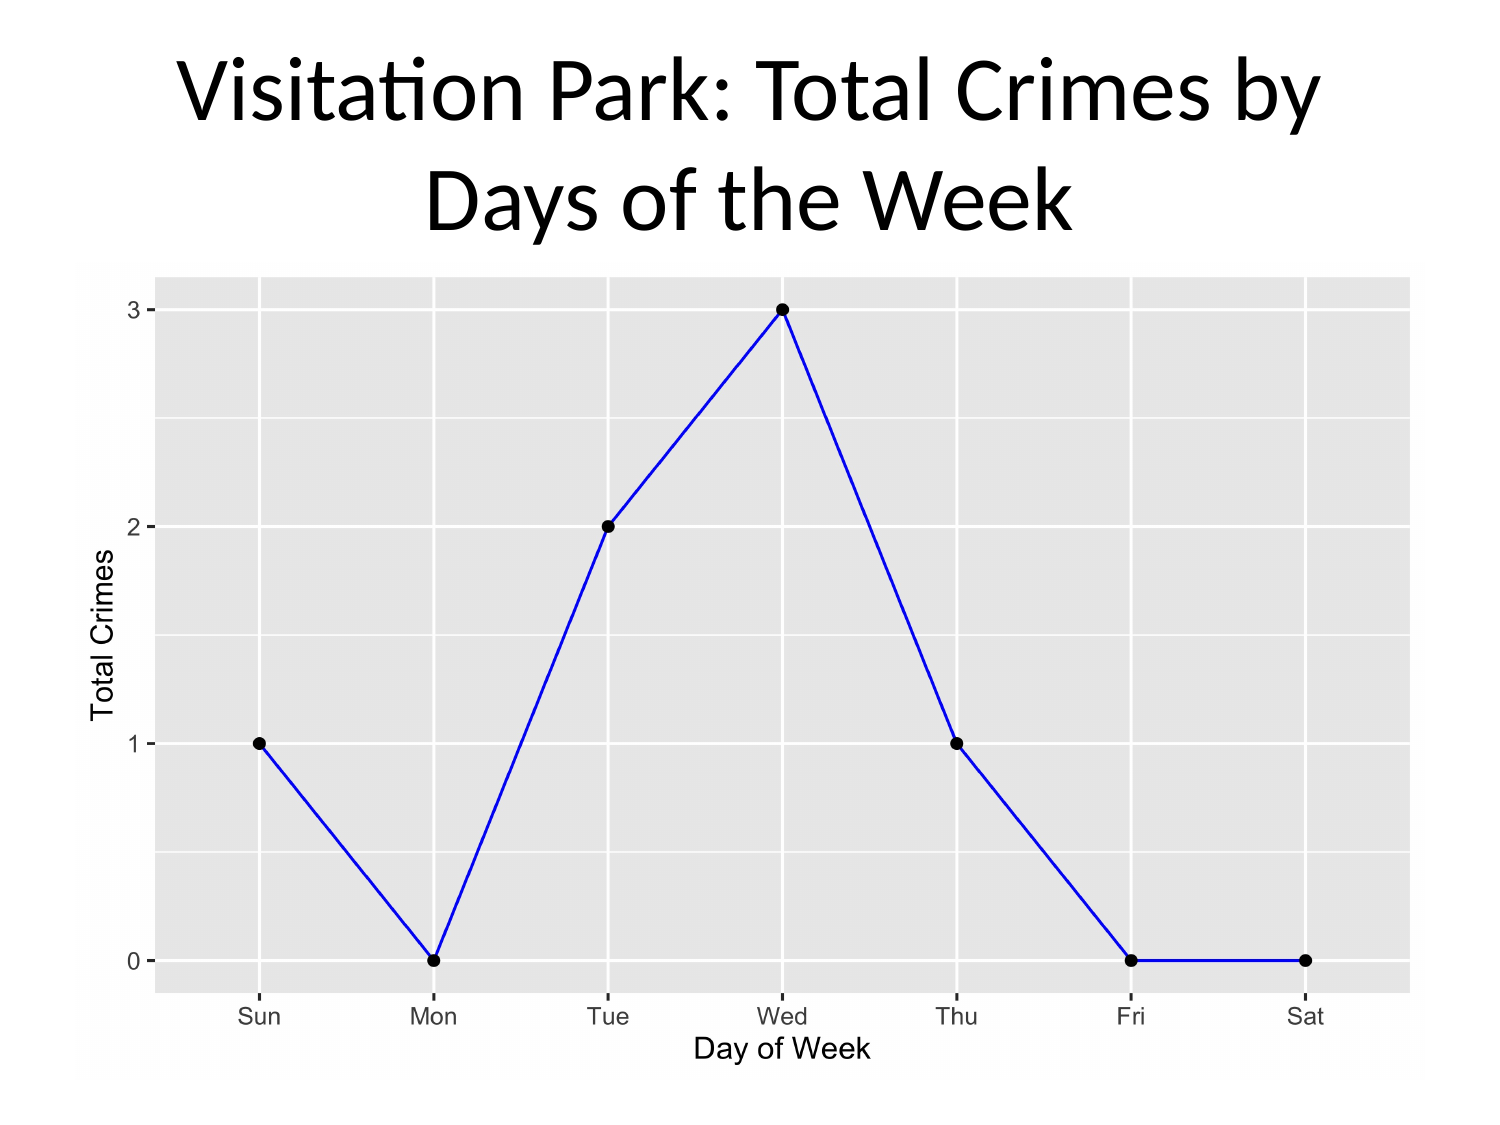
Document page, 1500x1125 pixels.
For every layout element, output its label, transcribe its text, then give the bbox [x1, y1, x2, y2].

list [74, 262, 1426, 1081]
title Visitation Park: Total Crimes by Days of the Week [75, 45, 1425, 233]
